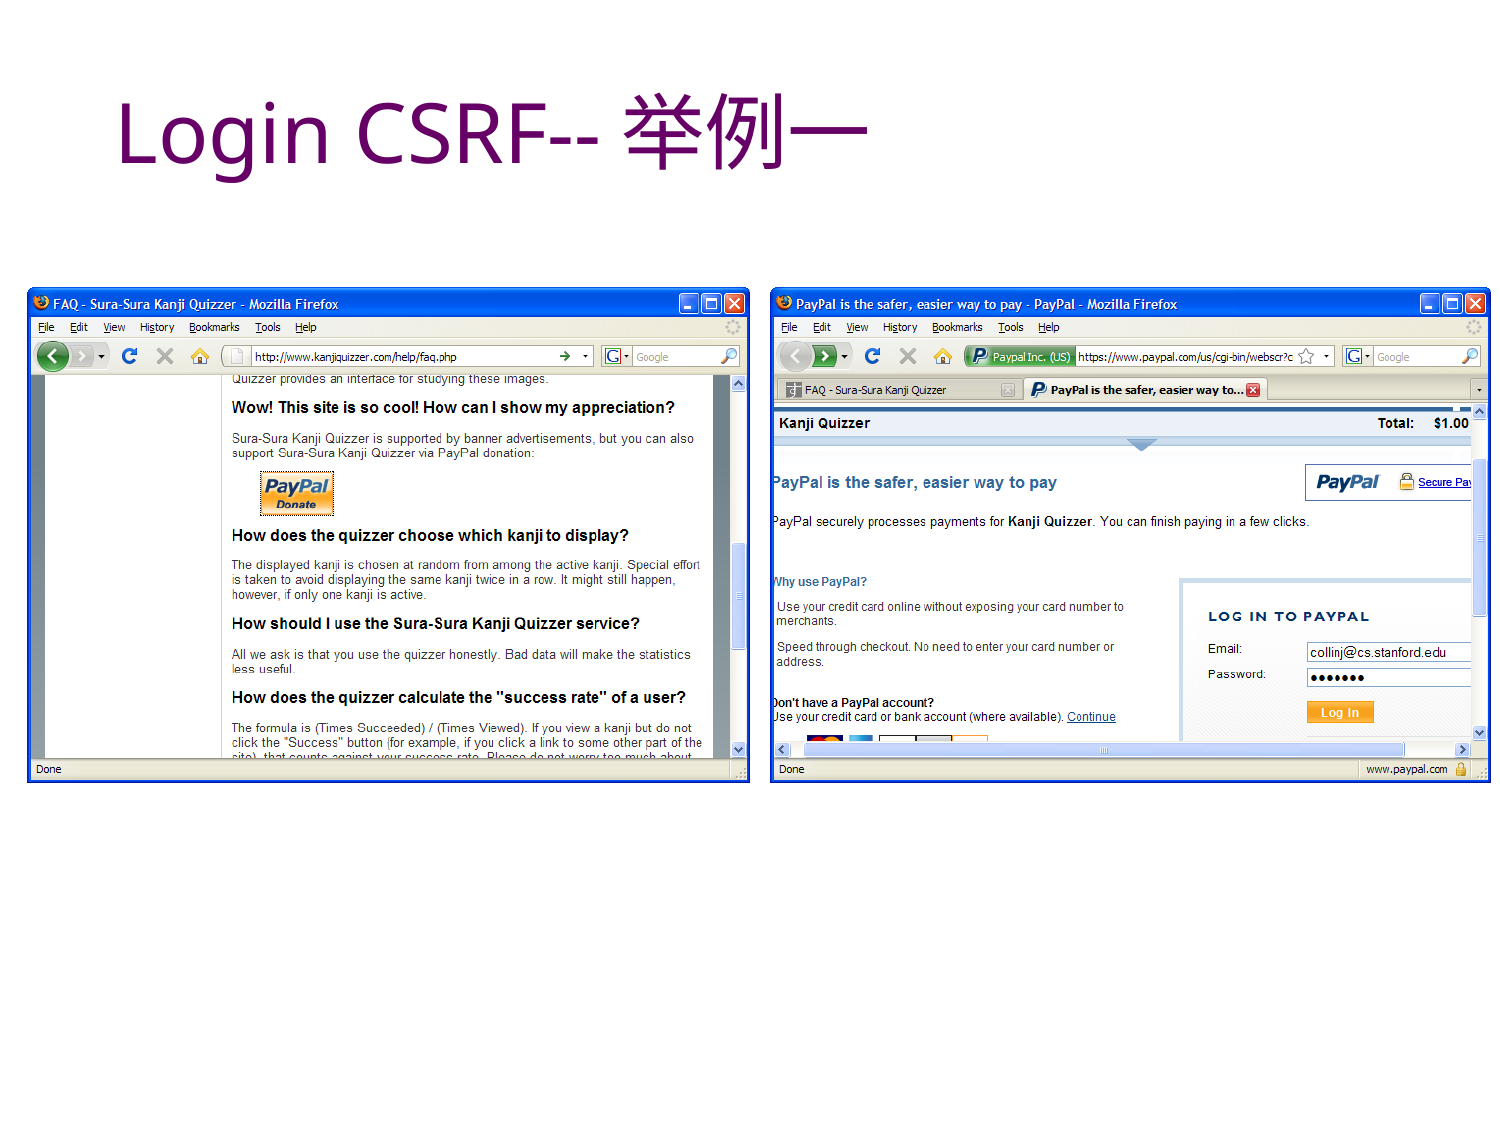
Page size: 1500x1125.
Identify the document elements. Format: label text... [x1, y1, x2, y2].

title Login CSRF--举例一 [99, 49, 1376, 188]
picture [26, 287, 751, 783]
picture [769, 287, 1492, 783]
